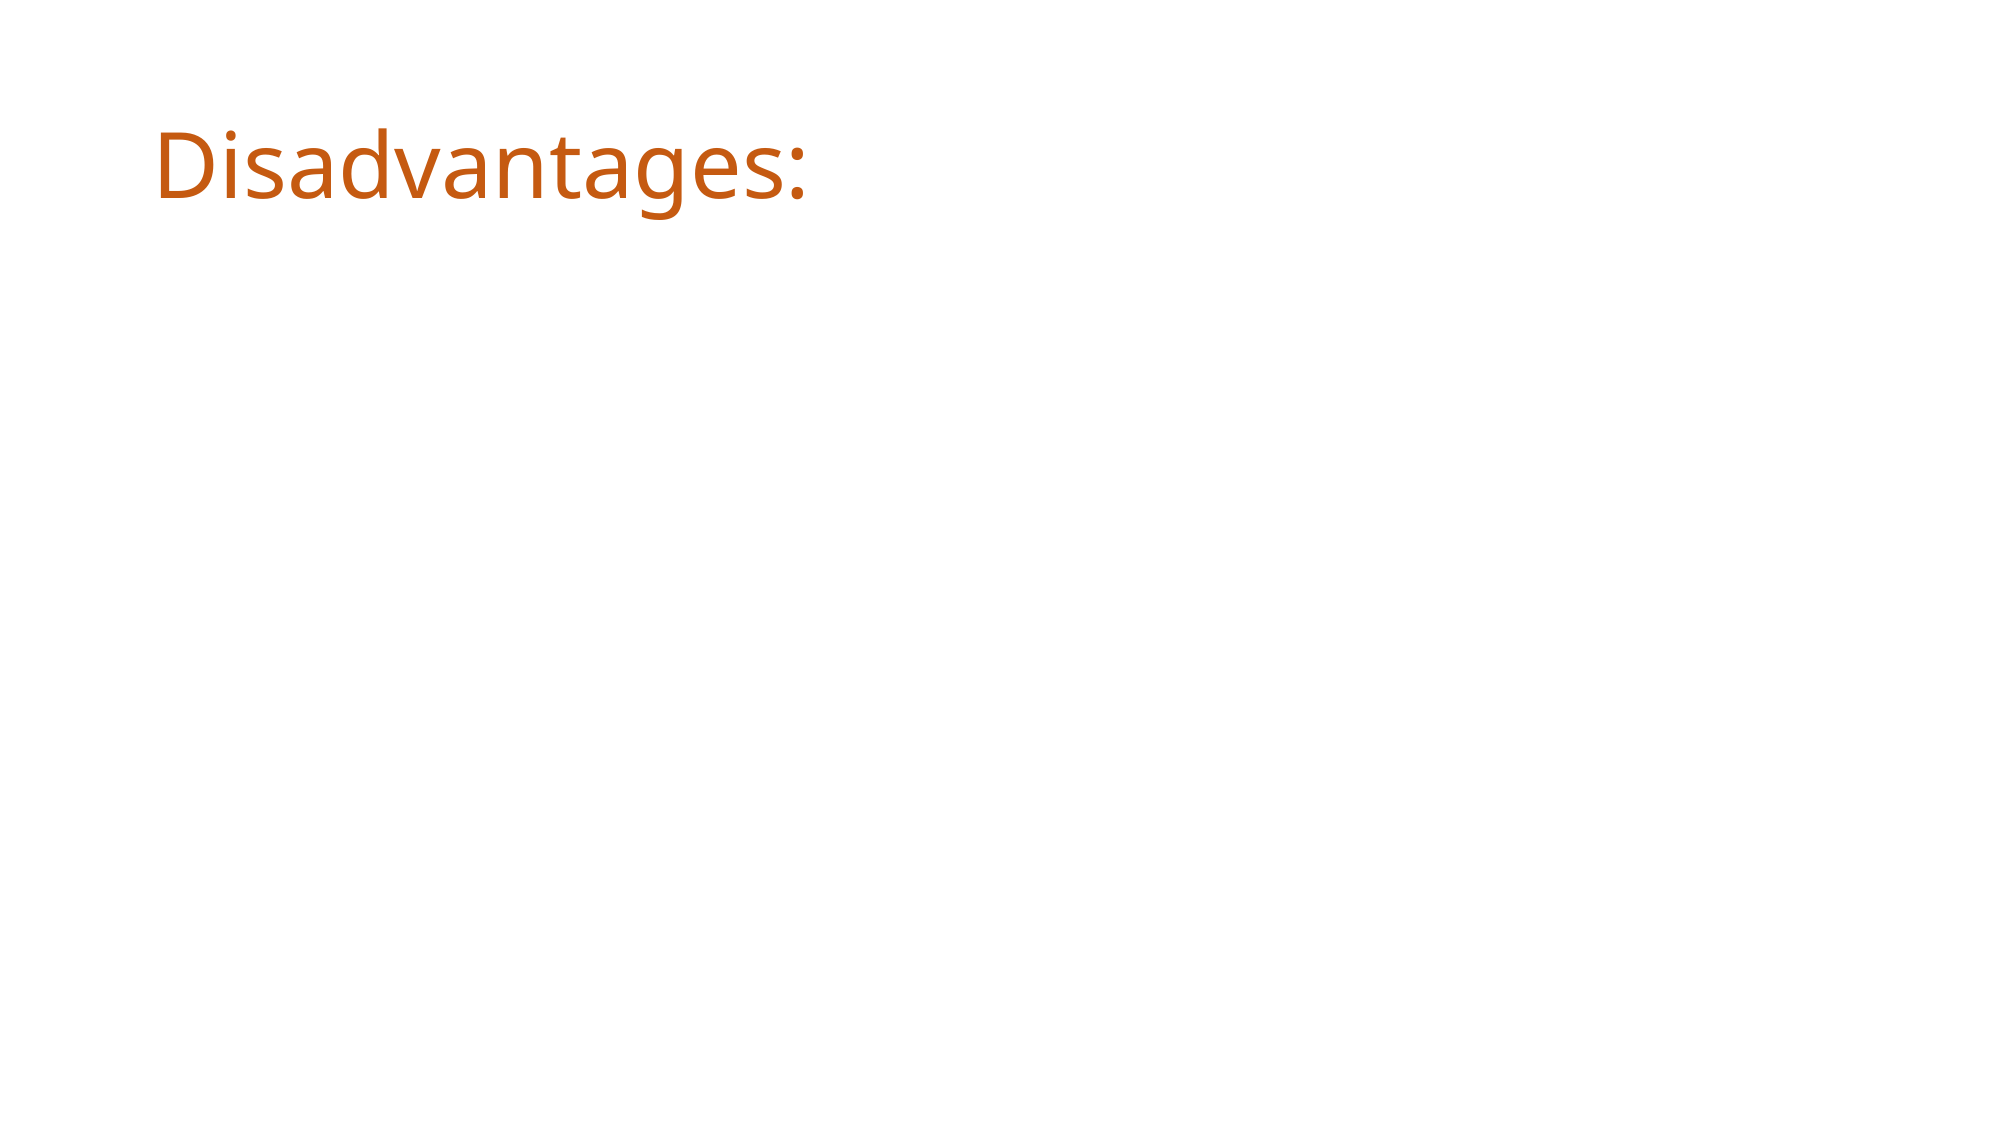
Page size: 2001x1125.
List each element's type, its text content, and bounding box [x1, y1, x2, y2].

title Disadvantages: [137, 59, 1863, 278]
